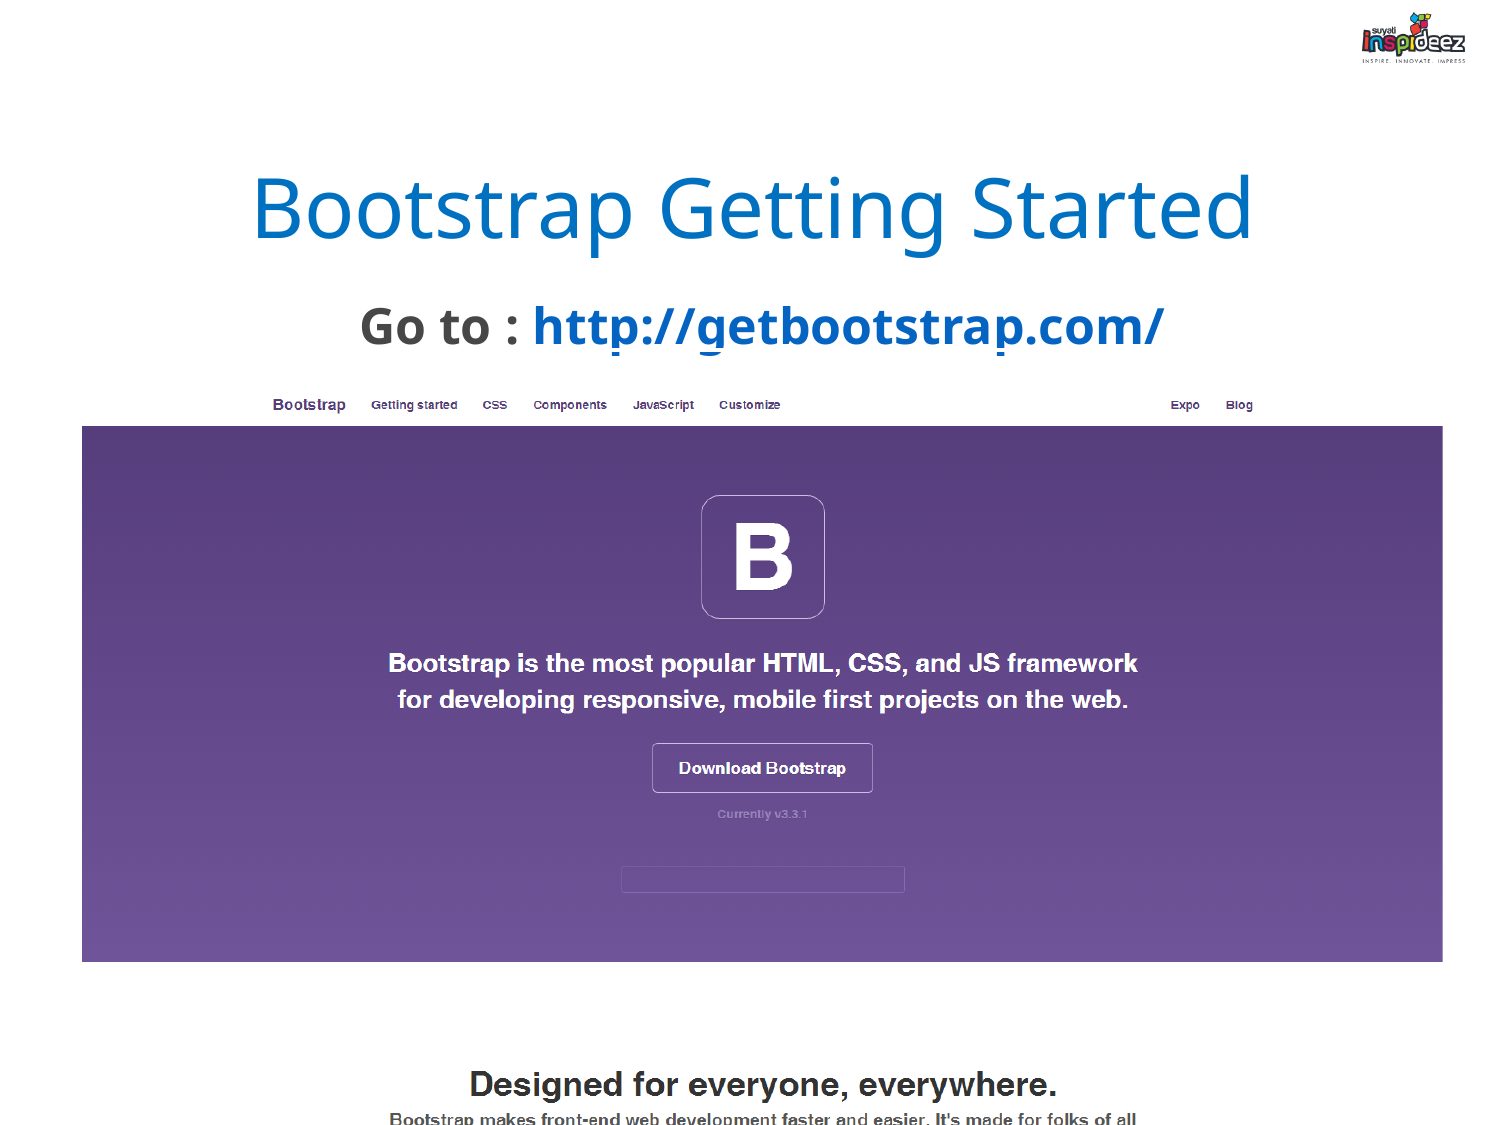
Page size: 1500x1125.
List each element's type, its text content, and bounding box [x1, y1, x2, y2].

text_box Go to : http://getbootstrap.com/ [99, 287, 1425, 375]
picture [81, 383, 1443, 1125]
picture [1362, 12, 1466, 63]
text_box Bootstrap Getting Started [94, 139, 1413, 263]
